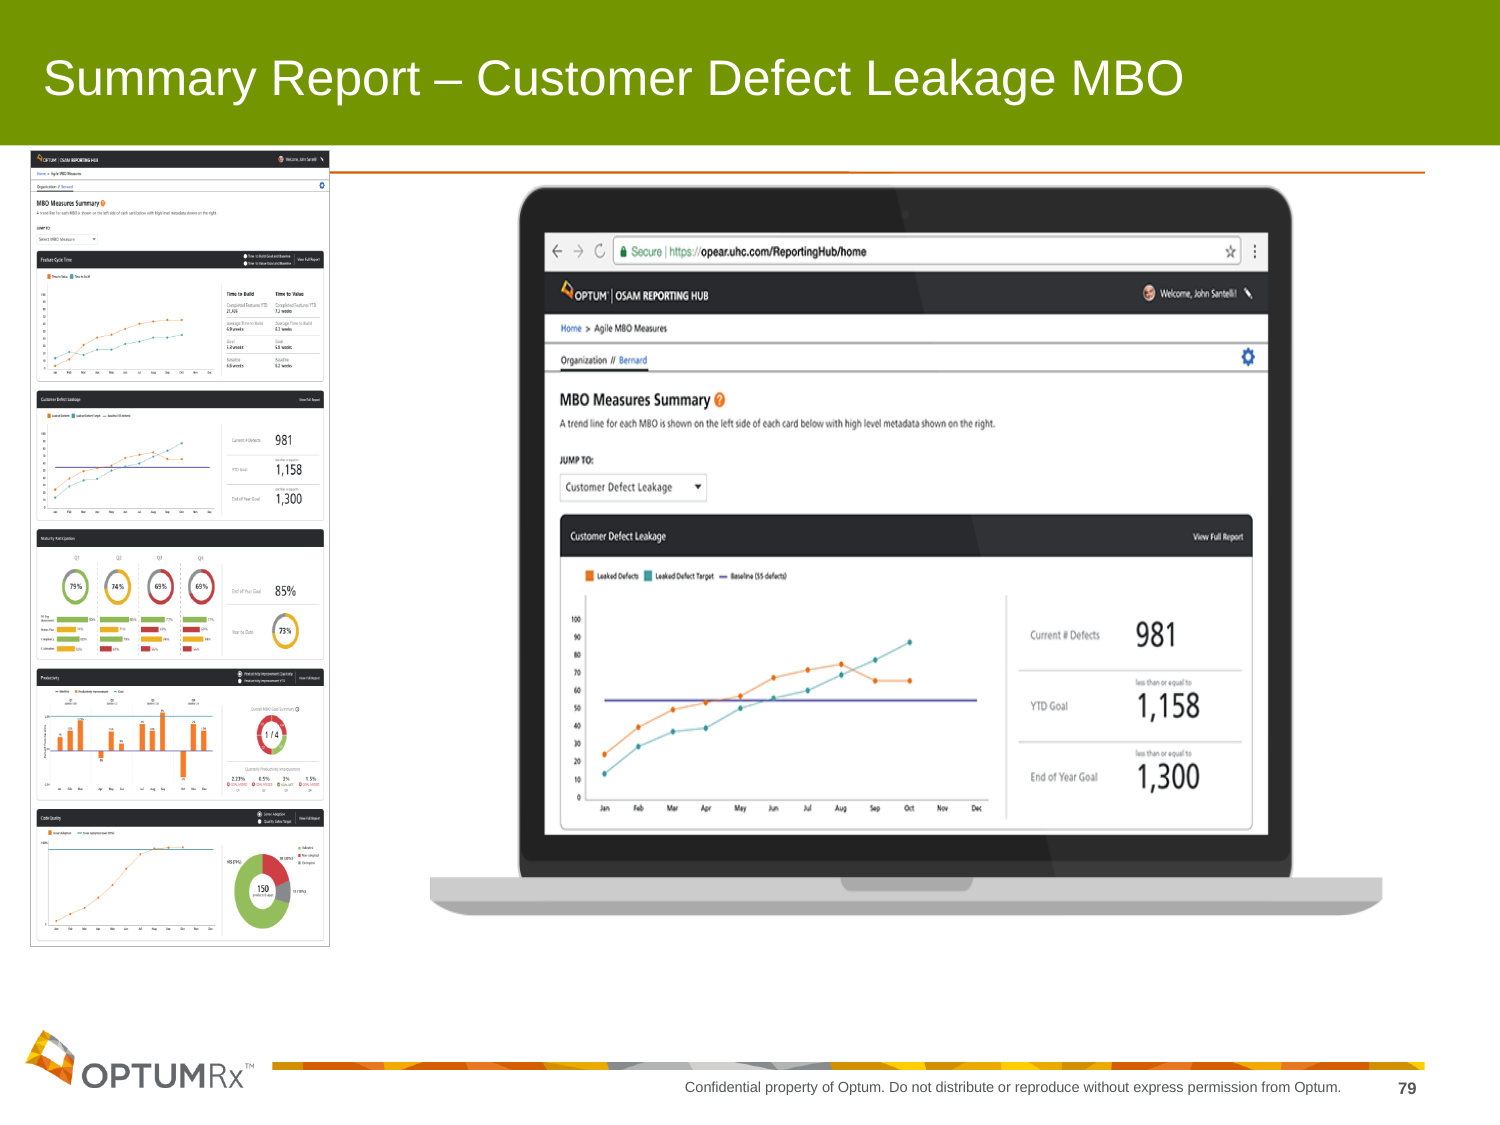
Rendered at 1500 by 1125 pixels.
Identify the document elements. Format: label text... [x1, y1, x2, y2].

picture [273, 1062, 1425, 1070]
picture [30, 149, 330, 947]
picture [25, 1030, 254, 1088]
text_box Summary Report – Customer Defect Leakage MBO [27, 41, 1378, 114]
picture [380, 136, 1444, 971]
text_box [0, 0, 1500, 146]
